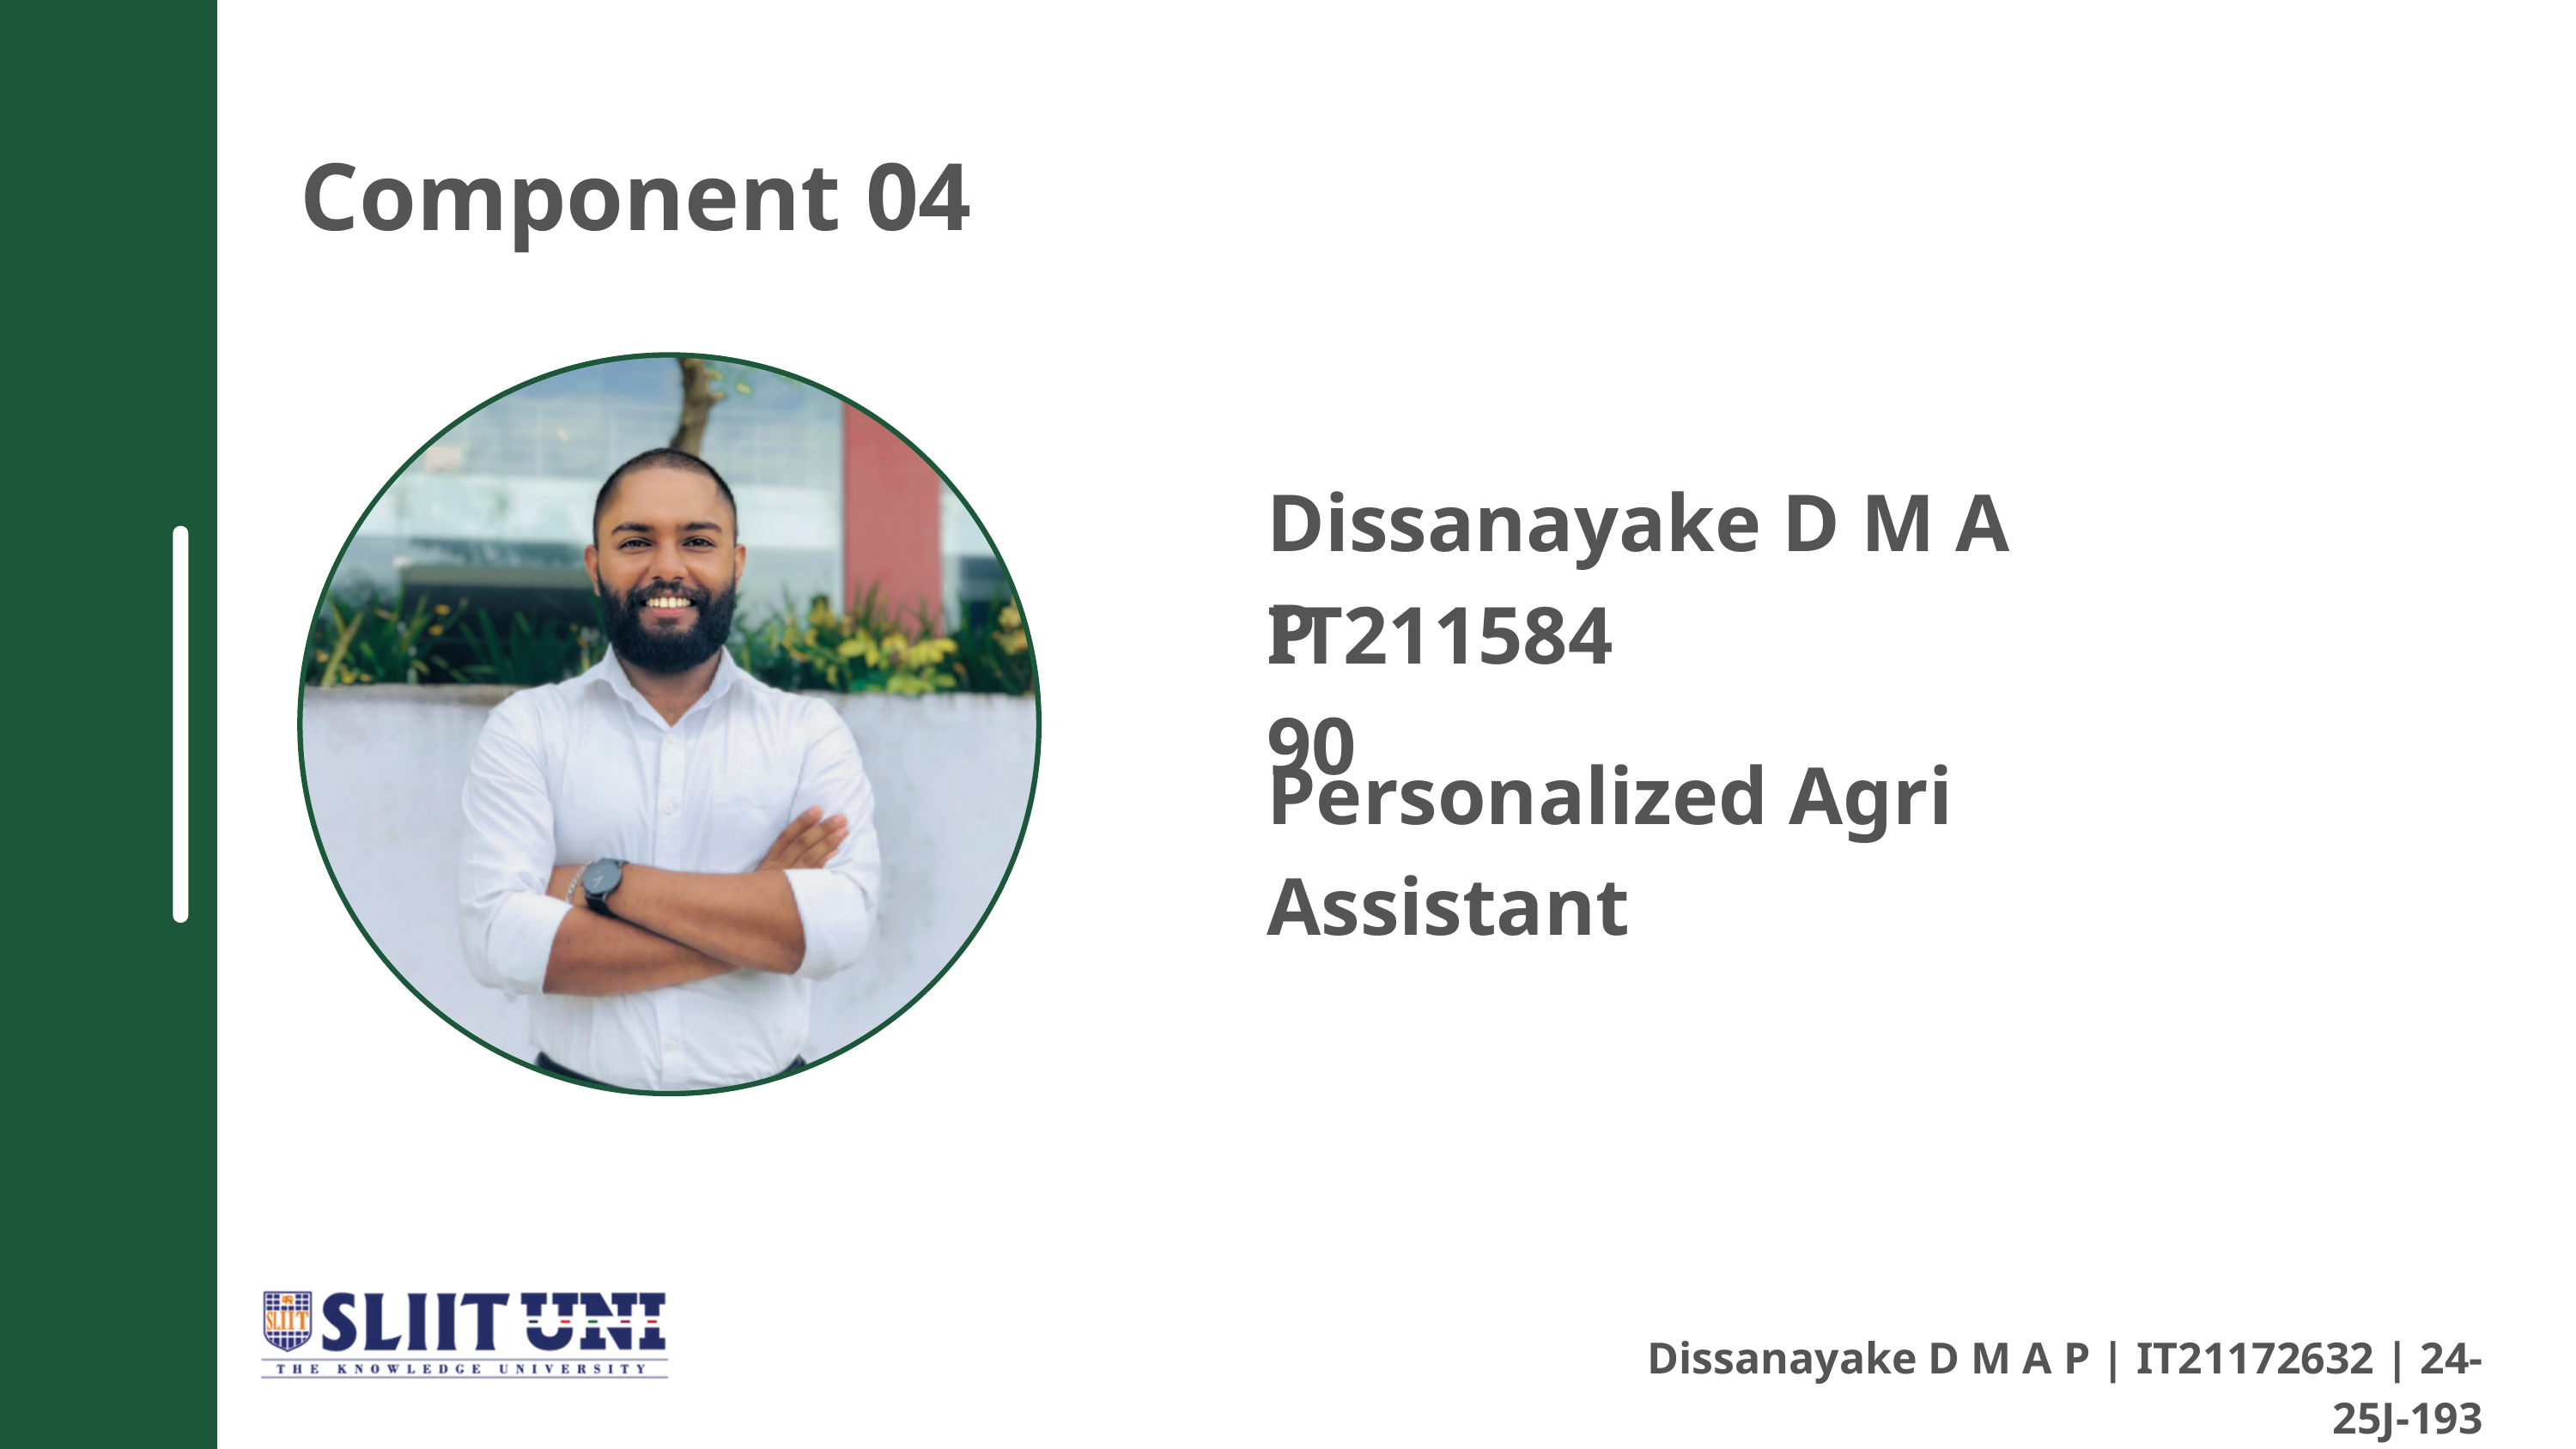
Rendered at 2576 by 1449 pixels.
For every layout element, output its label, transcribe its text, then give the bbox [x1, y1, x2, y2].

text_box Dissanayake D M A P [1267, 457, 2048, 678]
text_box IT21158490 [1267, 570, 1657, 791]
text_box [246, 1275, 682, 1393]
text_box Dissanayake D M A P | IT21172632 | 24-25J-193 [1571, 1322, 2483, 1443]
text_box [300, 355, 1040, 1094]
text_box Component 04 [300, 119, 991, 250]
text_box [0, 0, 218, 1449]
text_box Personalized Agri Assistant [1267, 730, 2291, 951]
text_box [173, 525, 189, 924]
